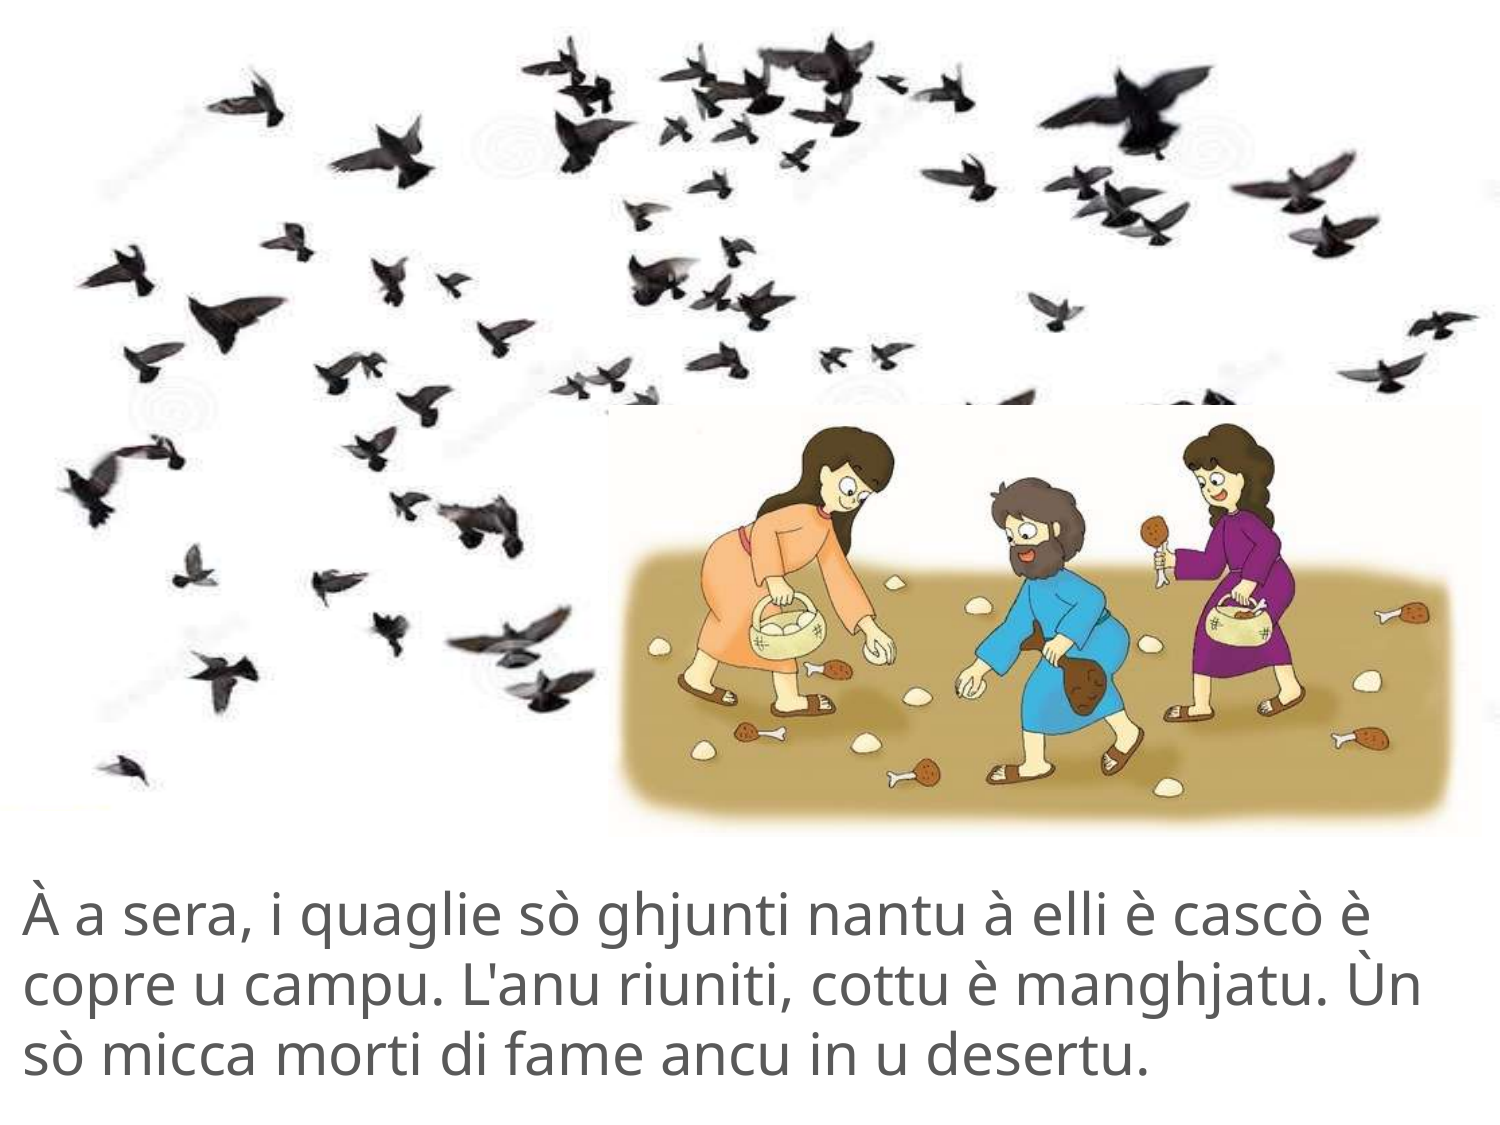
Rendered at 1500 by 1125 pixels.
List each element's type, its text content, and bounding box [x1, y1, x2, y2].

text_box À a sera, i quaglie sò ghjunti nantu à elli è cascò è copre u campu. L'anu riuniti, cottu è manghjatu. Ùn sò micca morti di fame ancu in u desertu. [7, 869, 1493, 1095]
picture [0, 0, 1500, 837]
